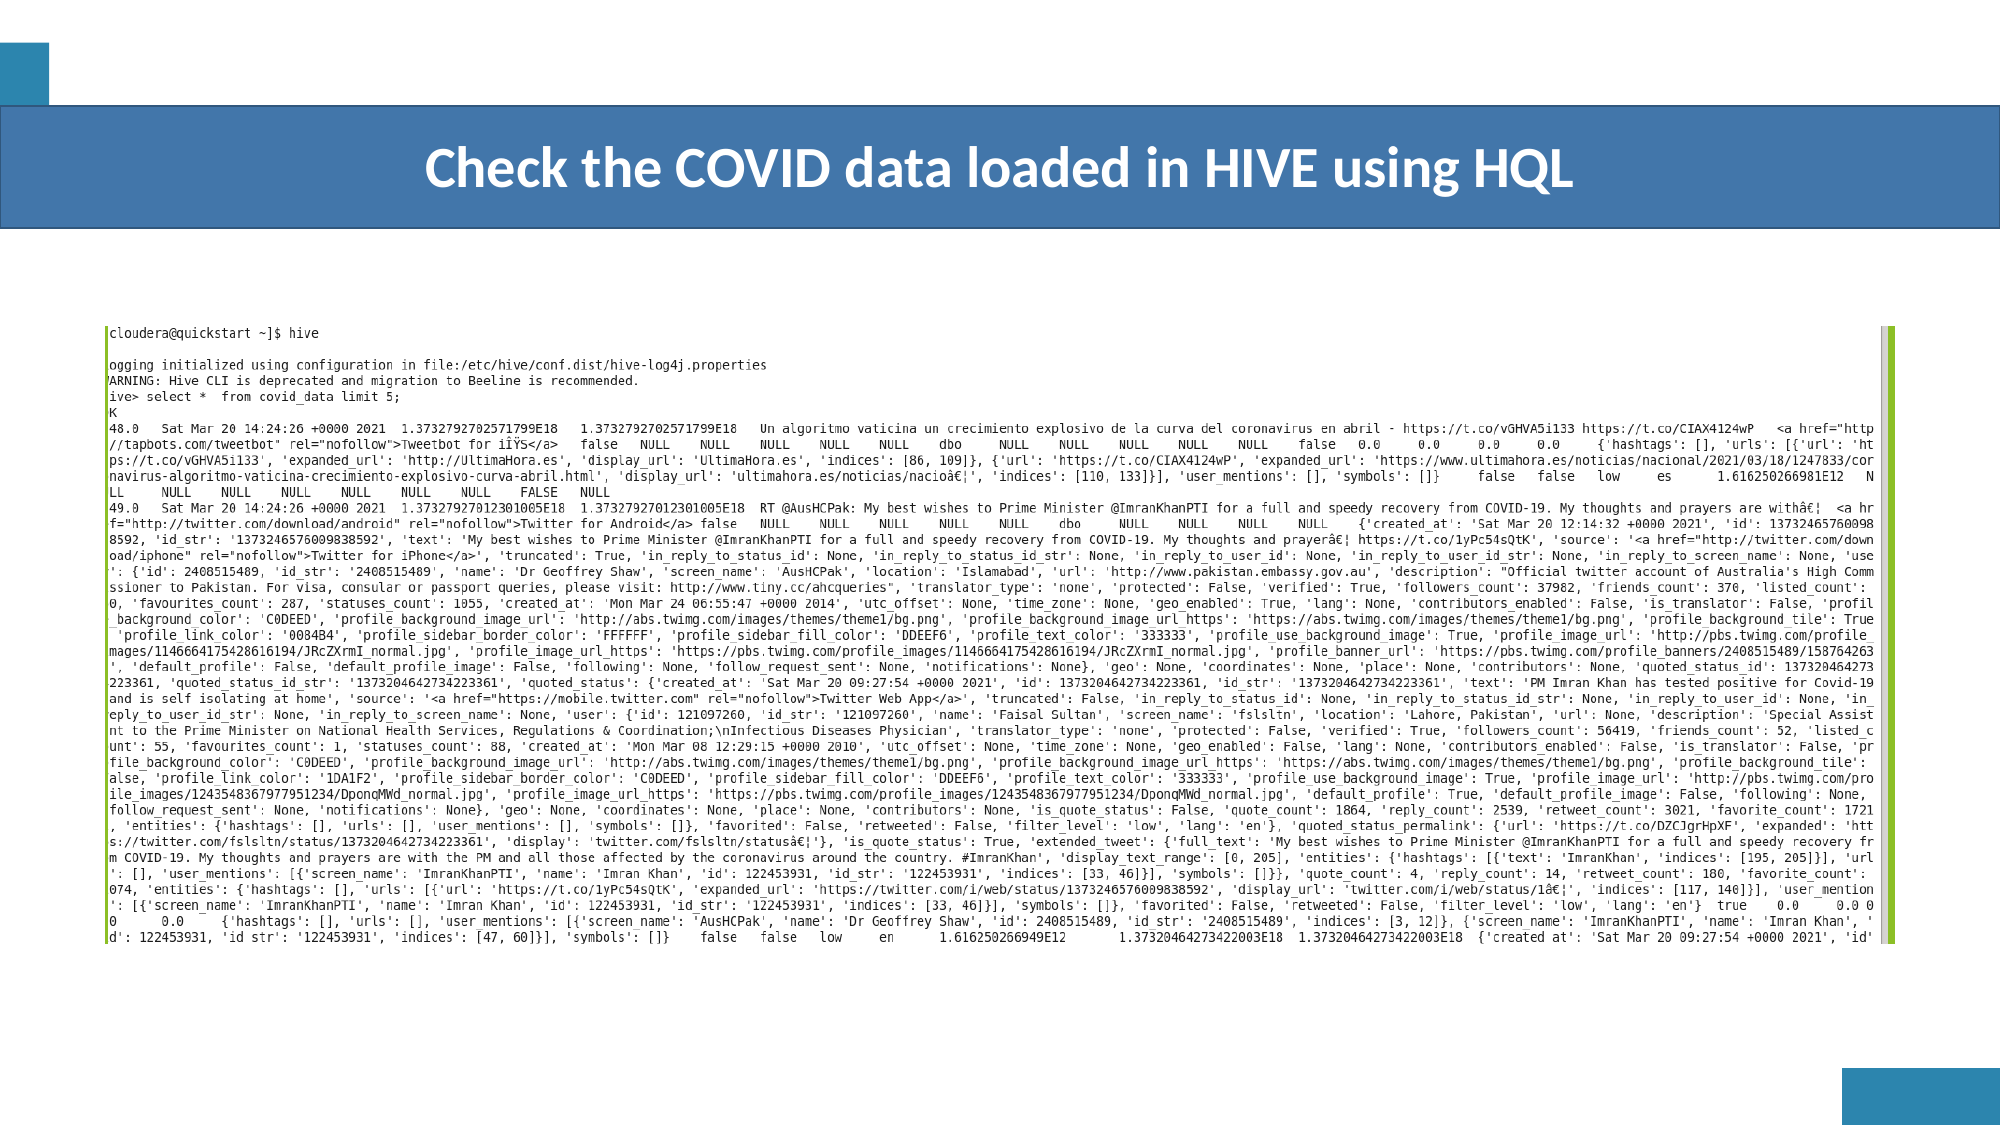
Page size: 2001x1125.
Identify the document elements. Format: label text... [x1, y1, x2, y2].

title Check the COVID data loaded in HIVE using HQL [137, 59, 1863, 278]
picture [105, 326, 1895, 944]
text_box [1863, 105, 2000, 229]
text_box [0, 105, 137, 229]
